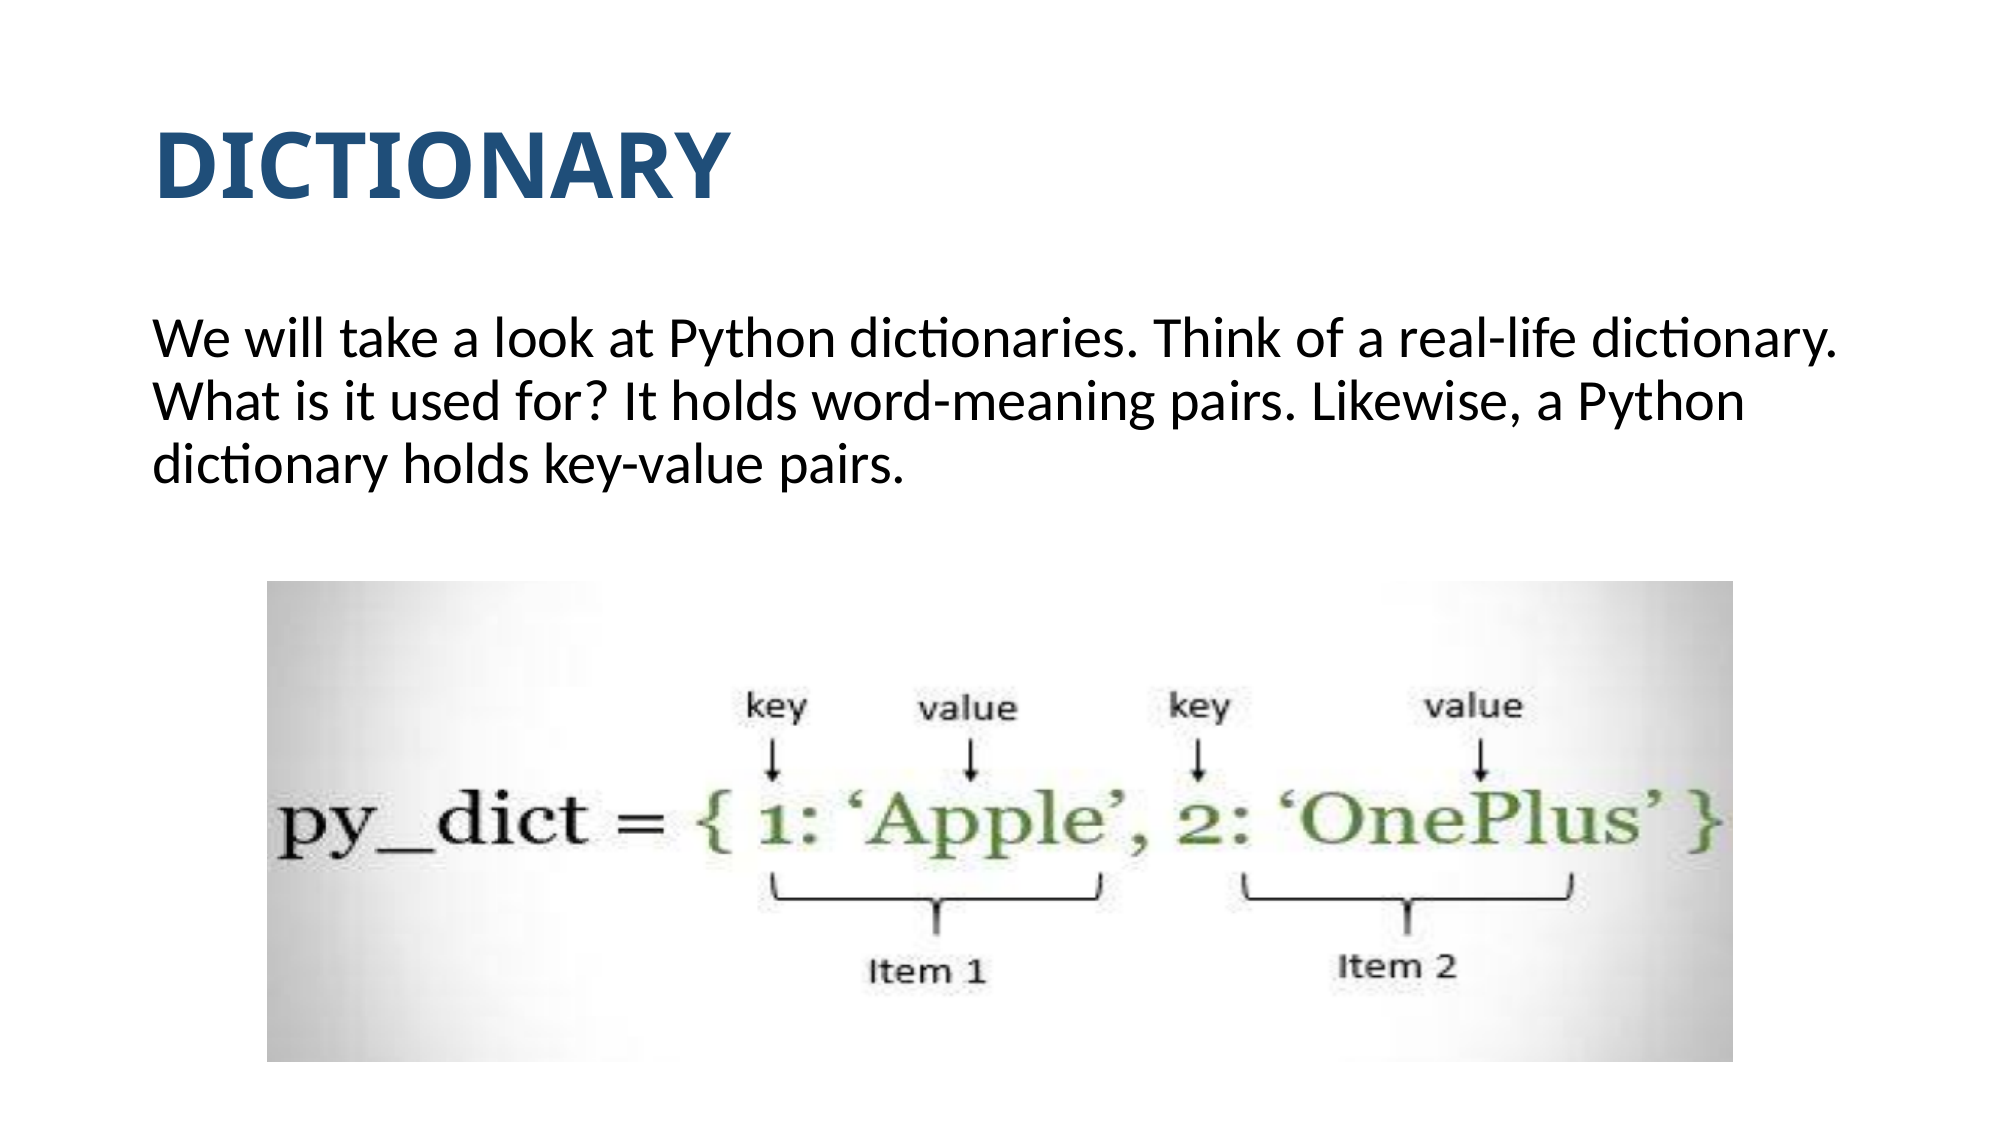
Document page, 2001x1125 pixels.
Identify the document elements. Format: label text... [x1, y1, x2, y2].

list We will take a look at Python dictionaries. Think of a real-life dictionary. What is it used for? It holds word-meaning pairs. Likewise, a Python dictionary holds key-value pairs. [137, 299, 1863, 1014]
picture [267, 581, 1733, 1062]
title DICTIONARY [137, 59, 1863, 278]
